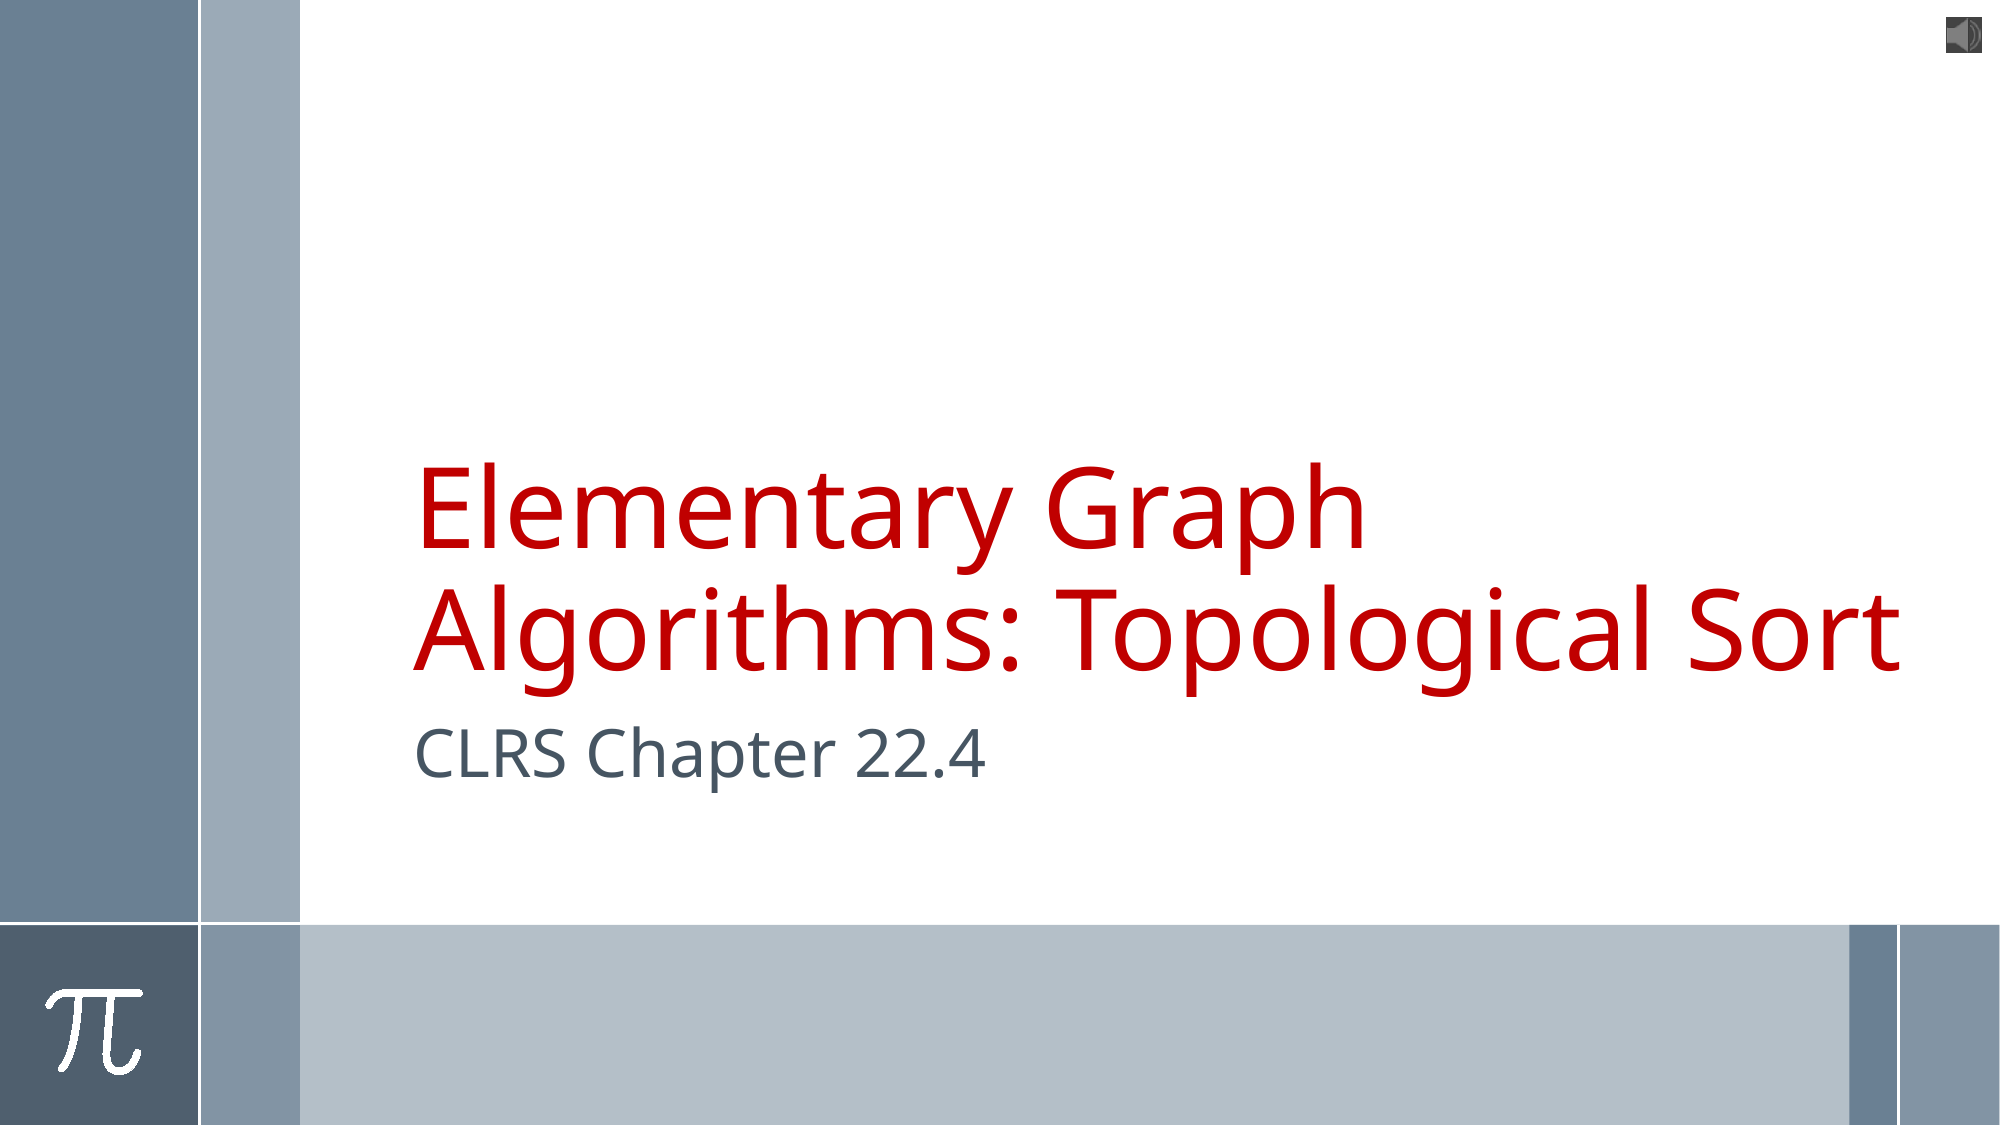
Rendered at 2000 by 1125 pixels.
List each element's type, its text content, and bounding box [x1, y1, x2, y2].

subtitle CLRS Chapter 22.4 [398, 712, 1632, 896]
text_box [1945, 16, 1983, 55]
title Elementary Graph Algorithms: Topological Sort [398, 262, 2000, 703]
